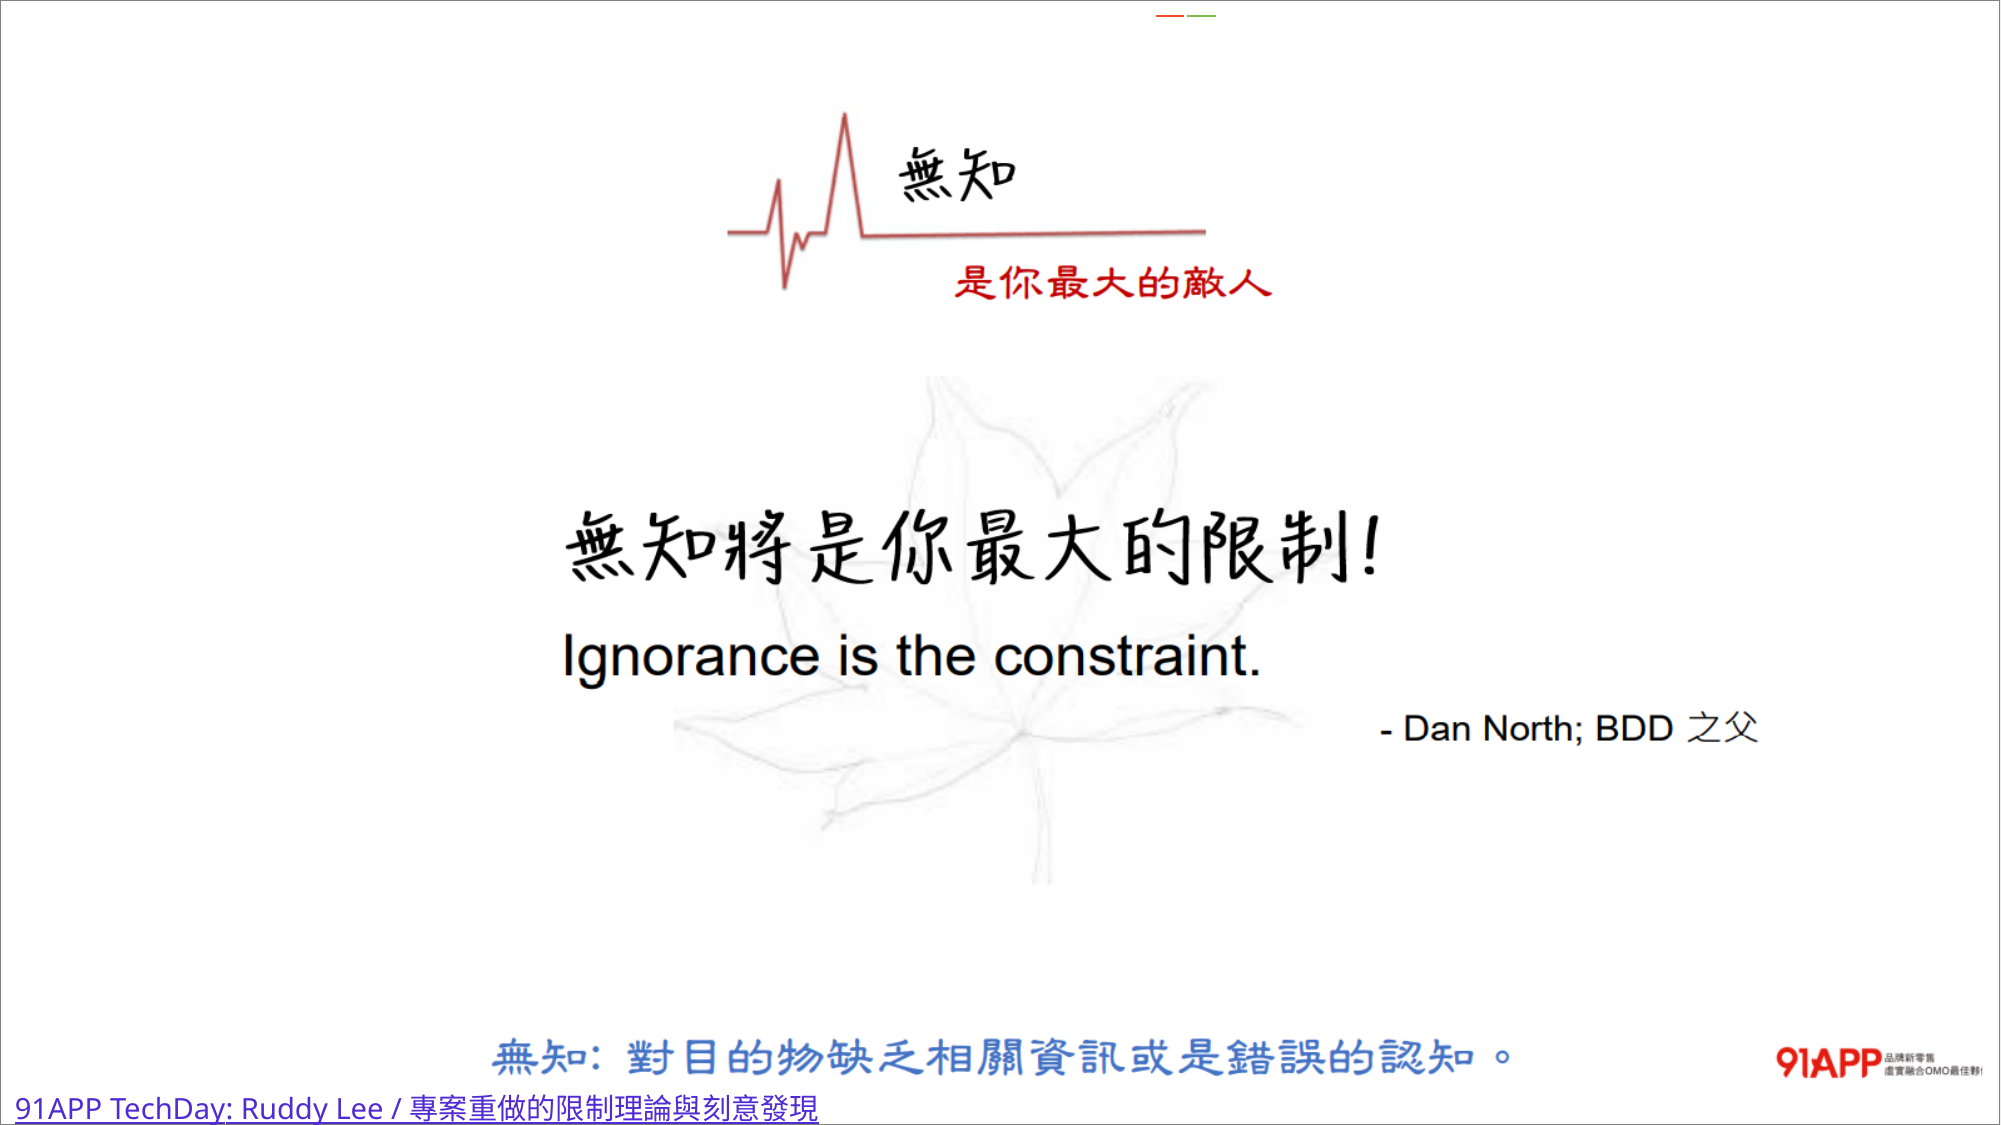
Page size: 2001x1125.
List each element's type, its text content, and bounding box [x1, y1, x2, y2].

picture [13, 7, 1983, 1083]
text_box 91APP TechDay: Ruddy Lee / 專案重做的限制理論與刻意發現 [0, 1083, 1439, 1125]
